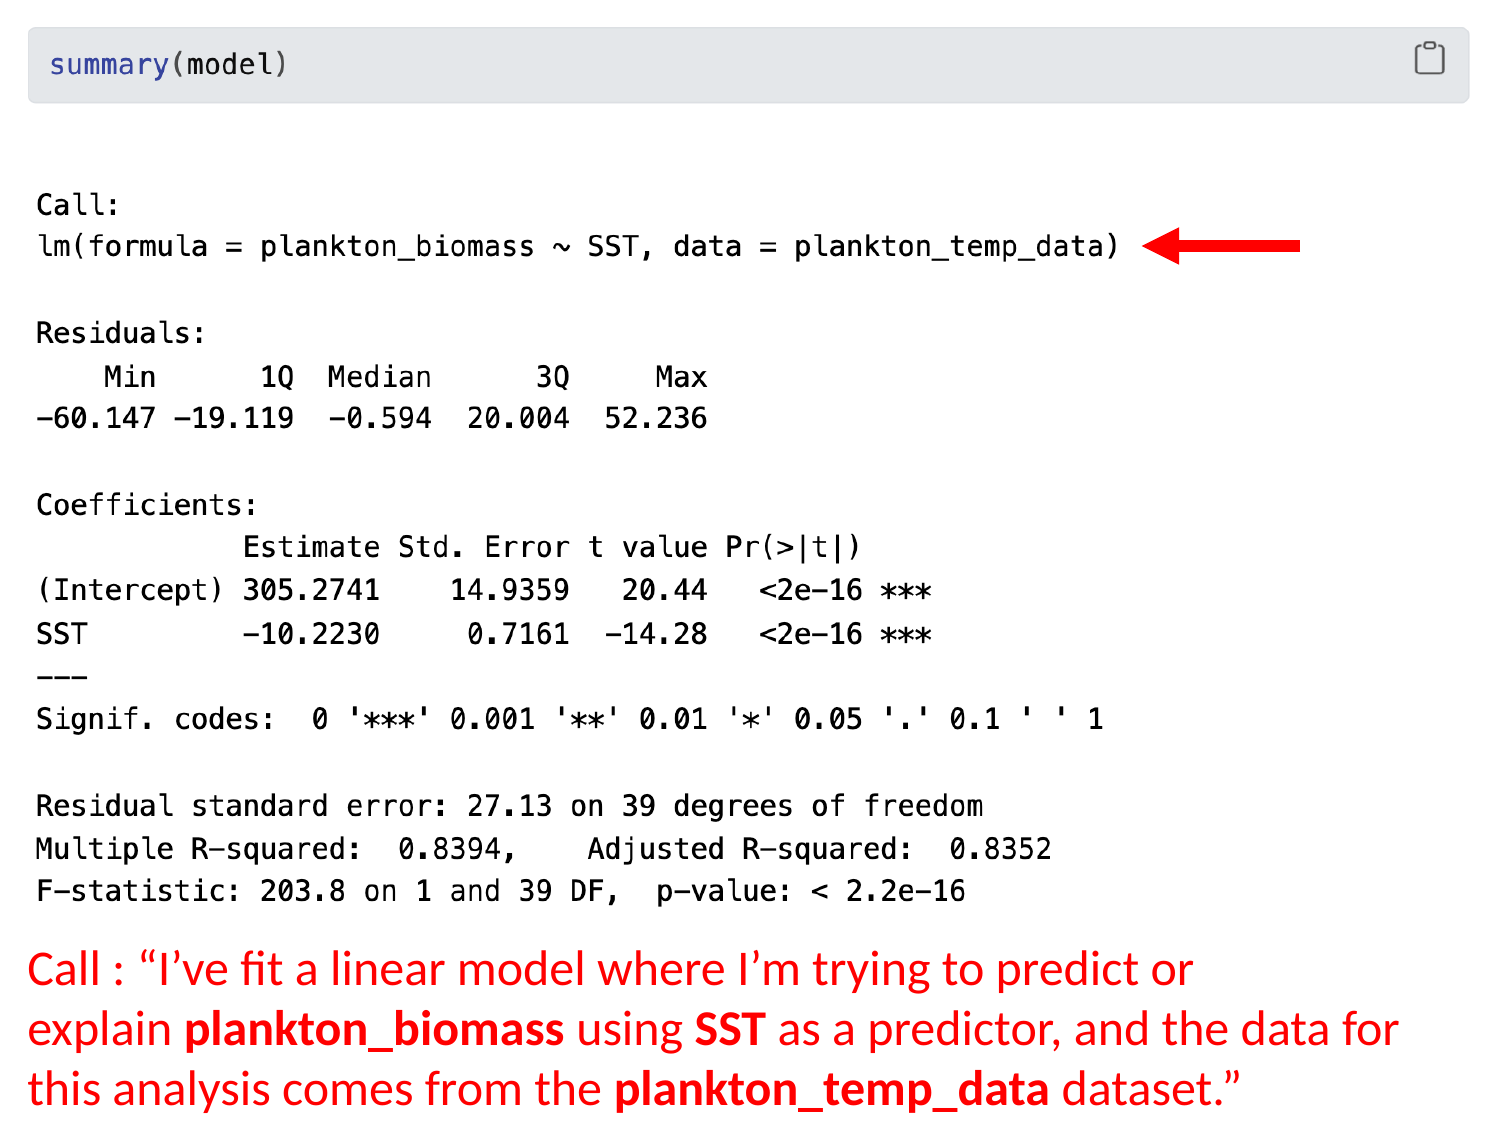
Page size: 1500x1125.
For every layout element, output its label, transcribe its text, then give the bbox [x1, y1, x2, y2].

text_box Call : “I’ve fit a linear model where I’m trying to predict or explain plankton_biomass using SST as a predictor, and the data for this analysis comes from the plankton_temp_data dataset.” [12, 928, 1500, 1123]
picture [12, 13, 1481, 919]
